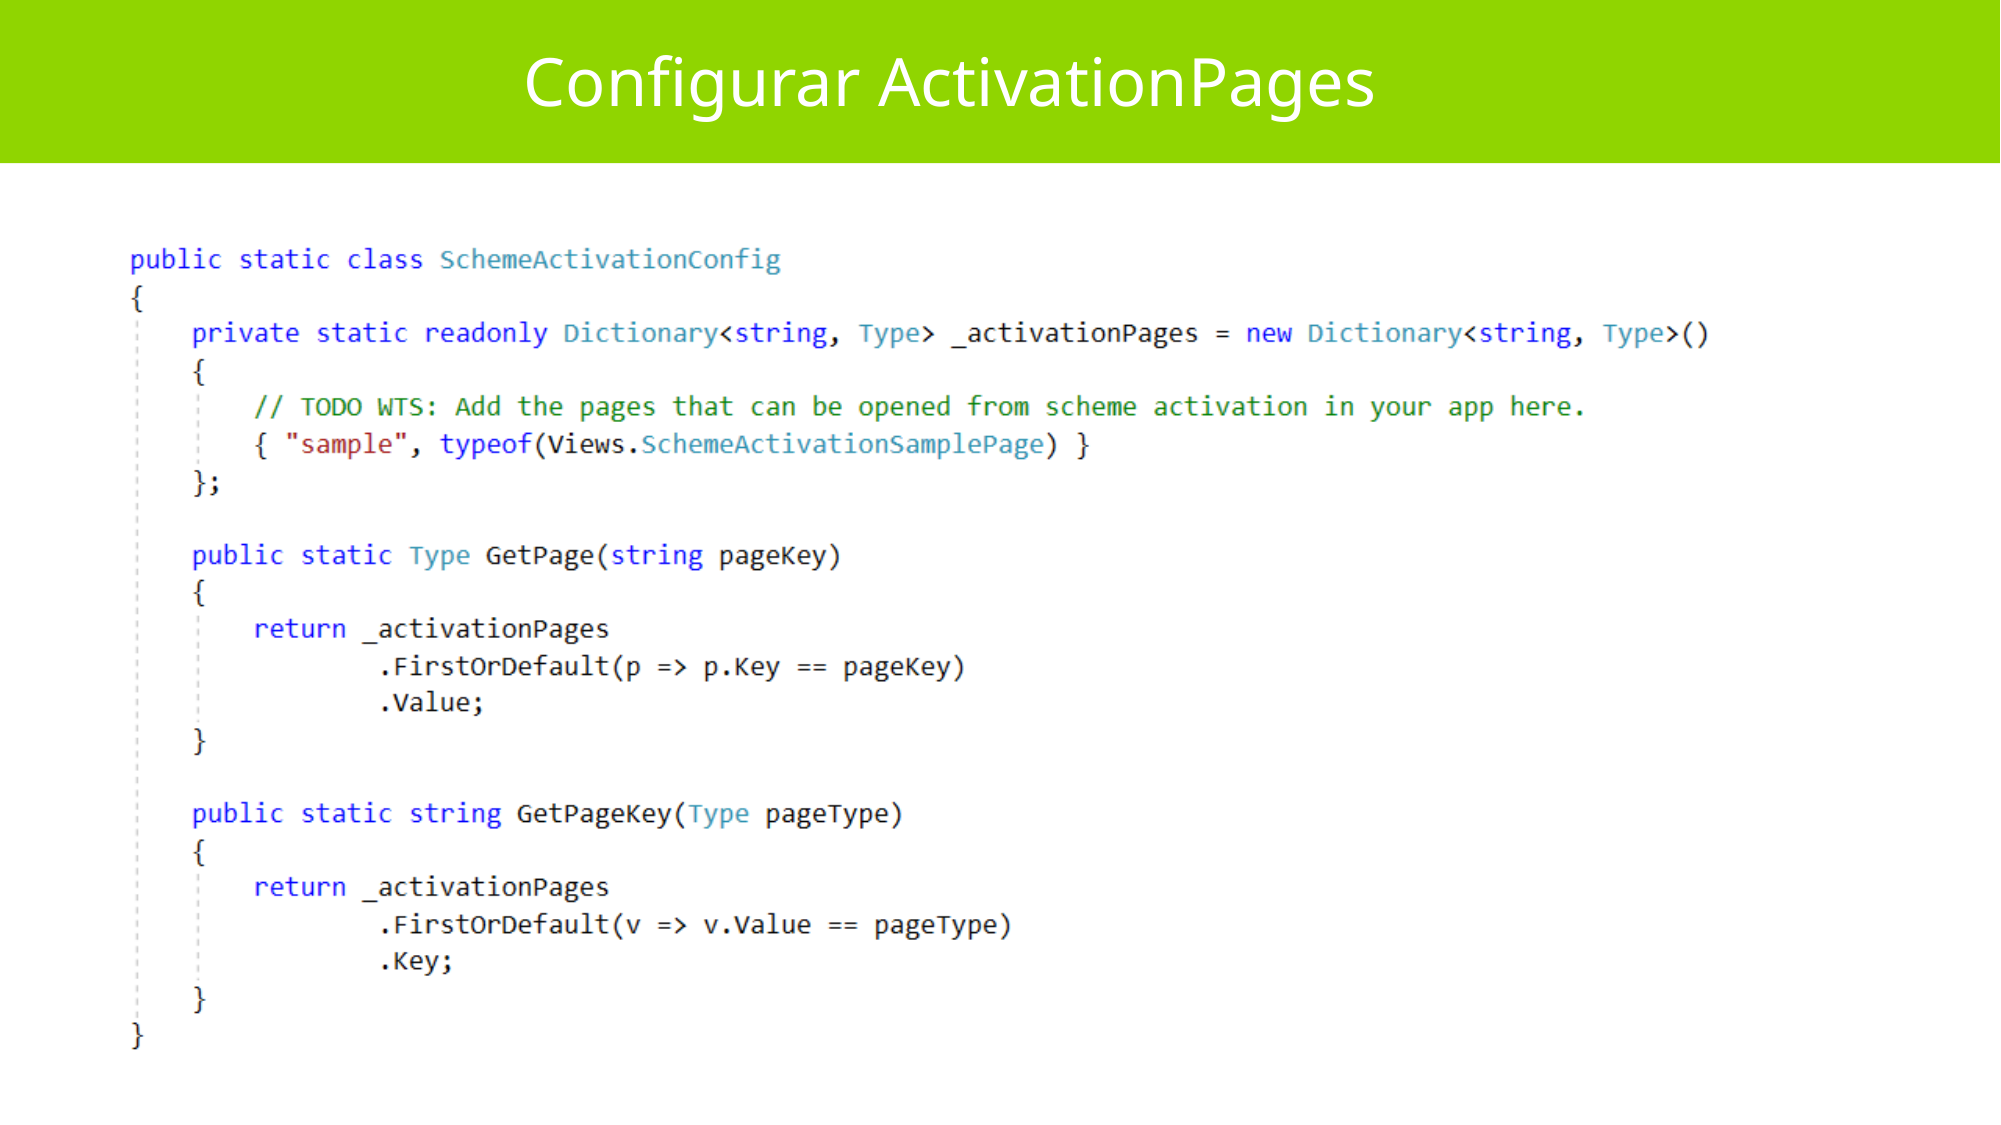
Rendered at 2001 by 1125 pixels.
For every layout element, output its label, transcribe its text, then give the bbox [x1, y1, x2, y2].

picture [125, 242, 1719, 1062]
list Configurar ActivationPages [251, 41, 1650, 153]
